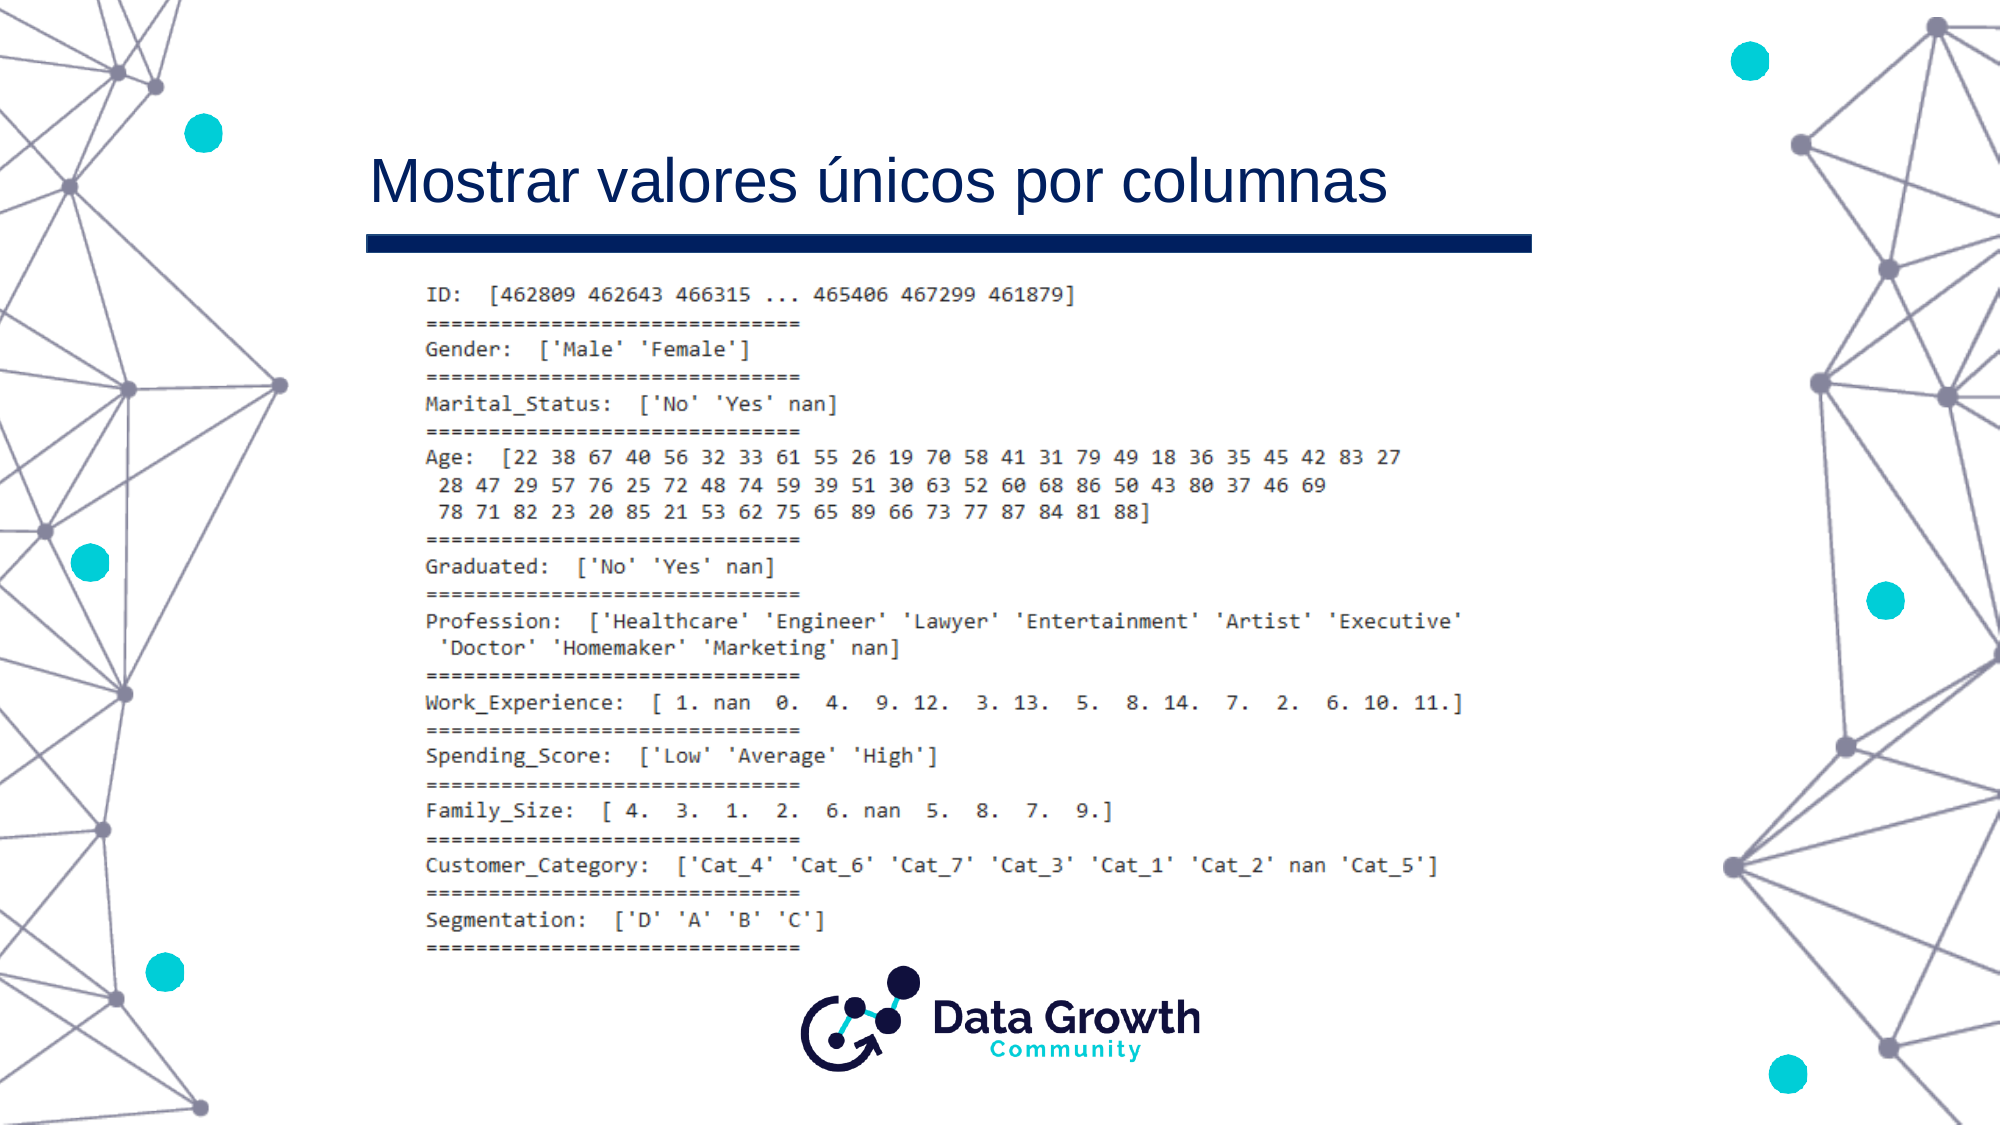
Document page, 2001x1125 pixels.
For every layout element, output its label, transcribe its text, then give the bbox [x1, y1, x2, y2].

picture [0, 0, 290, 1125]
picture [415, 271, 1484, 960]
title Mostrar valores únicos por columnas [367, 137, 1532, 328]
picture [800, 965, 1200, 1072]
picture [1723, 17, 2000, 1125]
